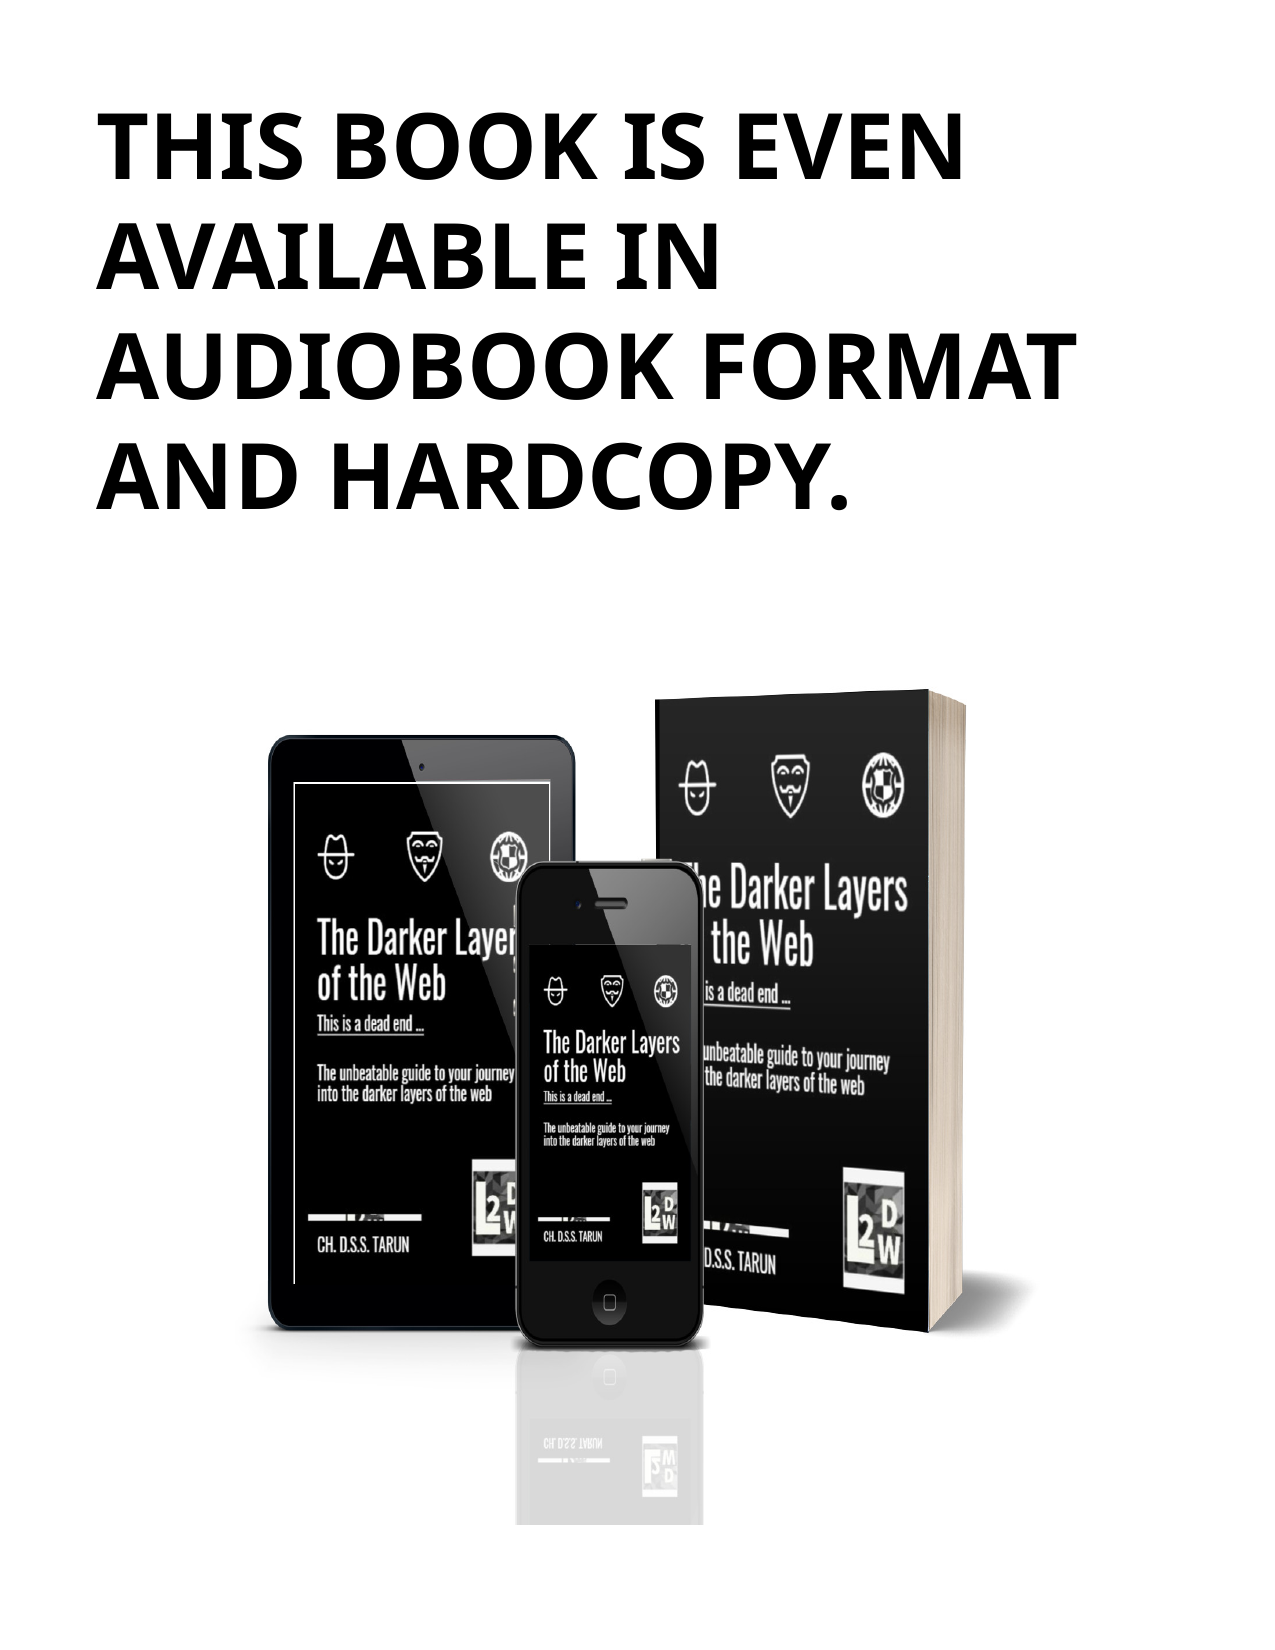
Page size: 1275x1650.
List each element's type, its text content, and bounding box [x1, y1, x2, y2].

picture [1, 577, 1275, 1525]
text_box THIS BOOK IS EVEN AVAILABLE IN AUDIOBOOK FORMAT AND HARDCOPY. [82, 80, 1275, 536]
